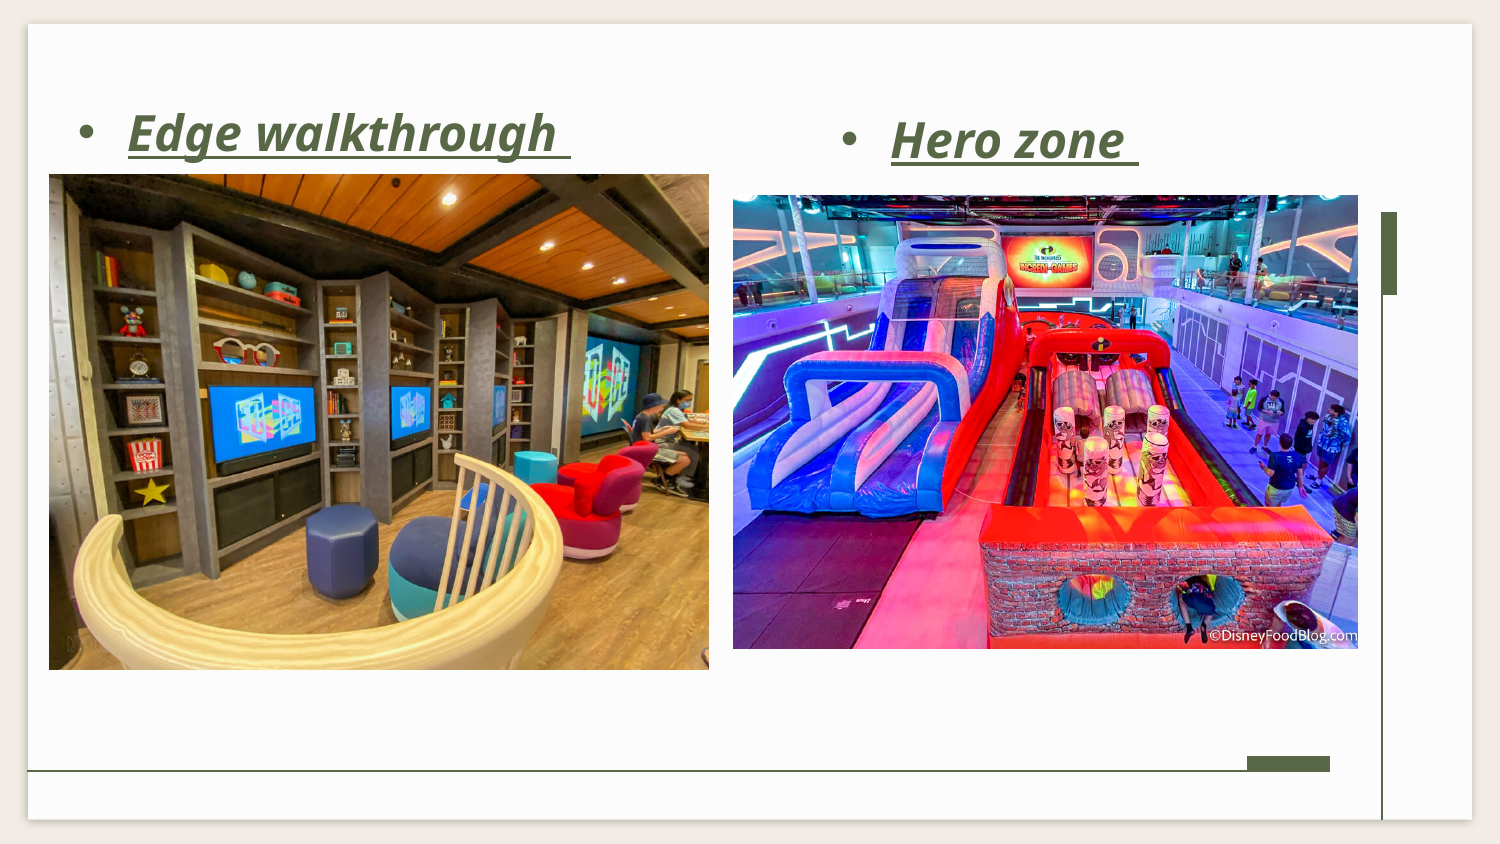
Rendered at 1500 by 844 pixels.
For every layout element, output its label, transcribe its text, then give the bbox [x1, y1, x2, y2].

text_box Hero zone [800, 93, 1419, 256]
picture [48, 174, 710, 670]
picture [768, 195, 786, 199]
picture [732, 195, 1359, 649]
subtitle Edge walkthrough [37, 86, 902, 289]
